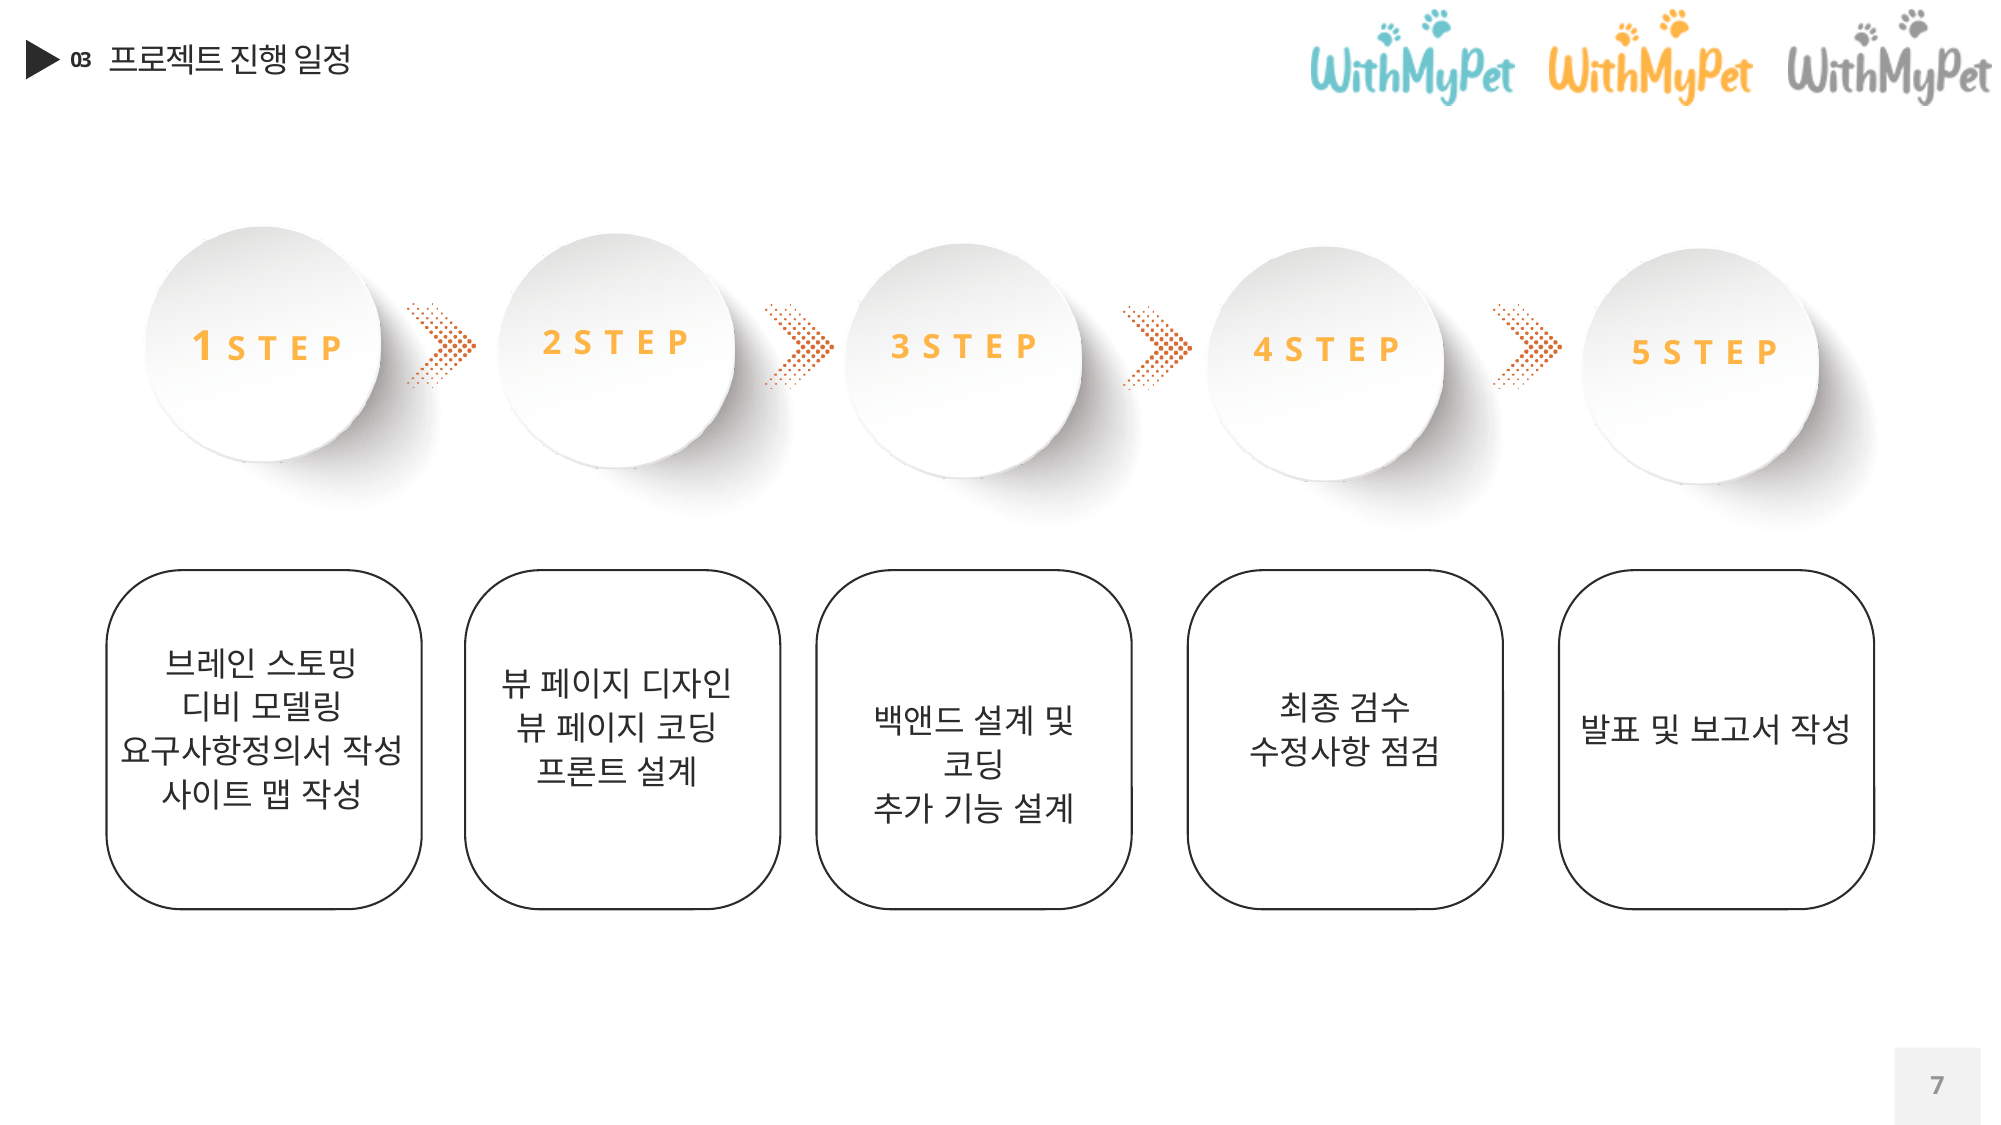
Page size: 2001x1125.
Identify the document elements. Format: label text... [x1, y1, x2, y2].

picture [1787, 9, 1992, 106]
picture [1311, 9, 1515, 106]
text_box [104, 224, 1881, 910]
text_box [25, 39, 806, 80]
text_box 7 [1900, 1061, 1975, 1118]
picture [1549, 9, 1753, 106]
text_box [1893, 1046, 1982, 1125]
